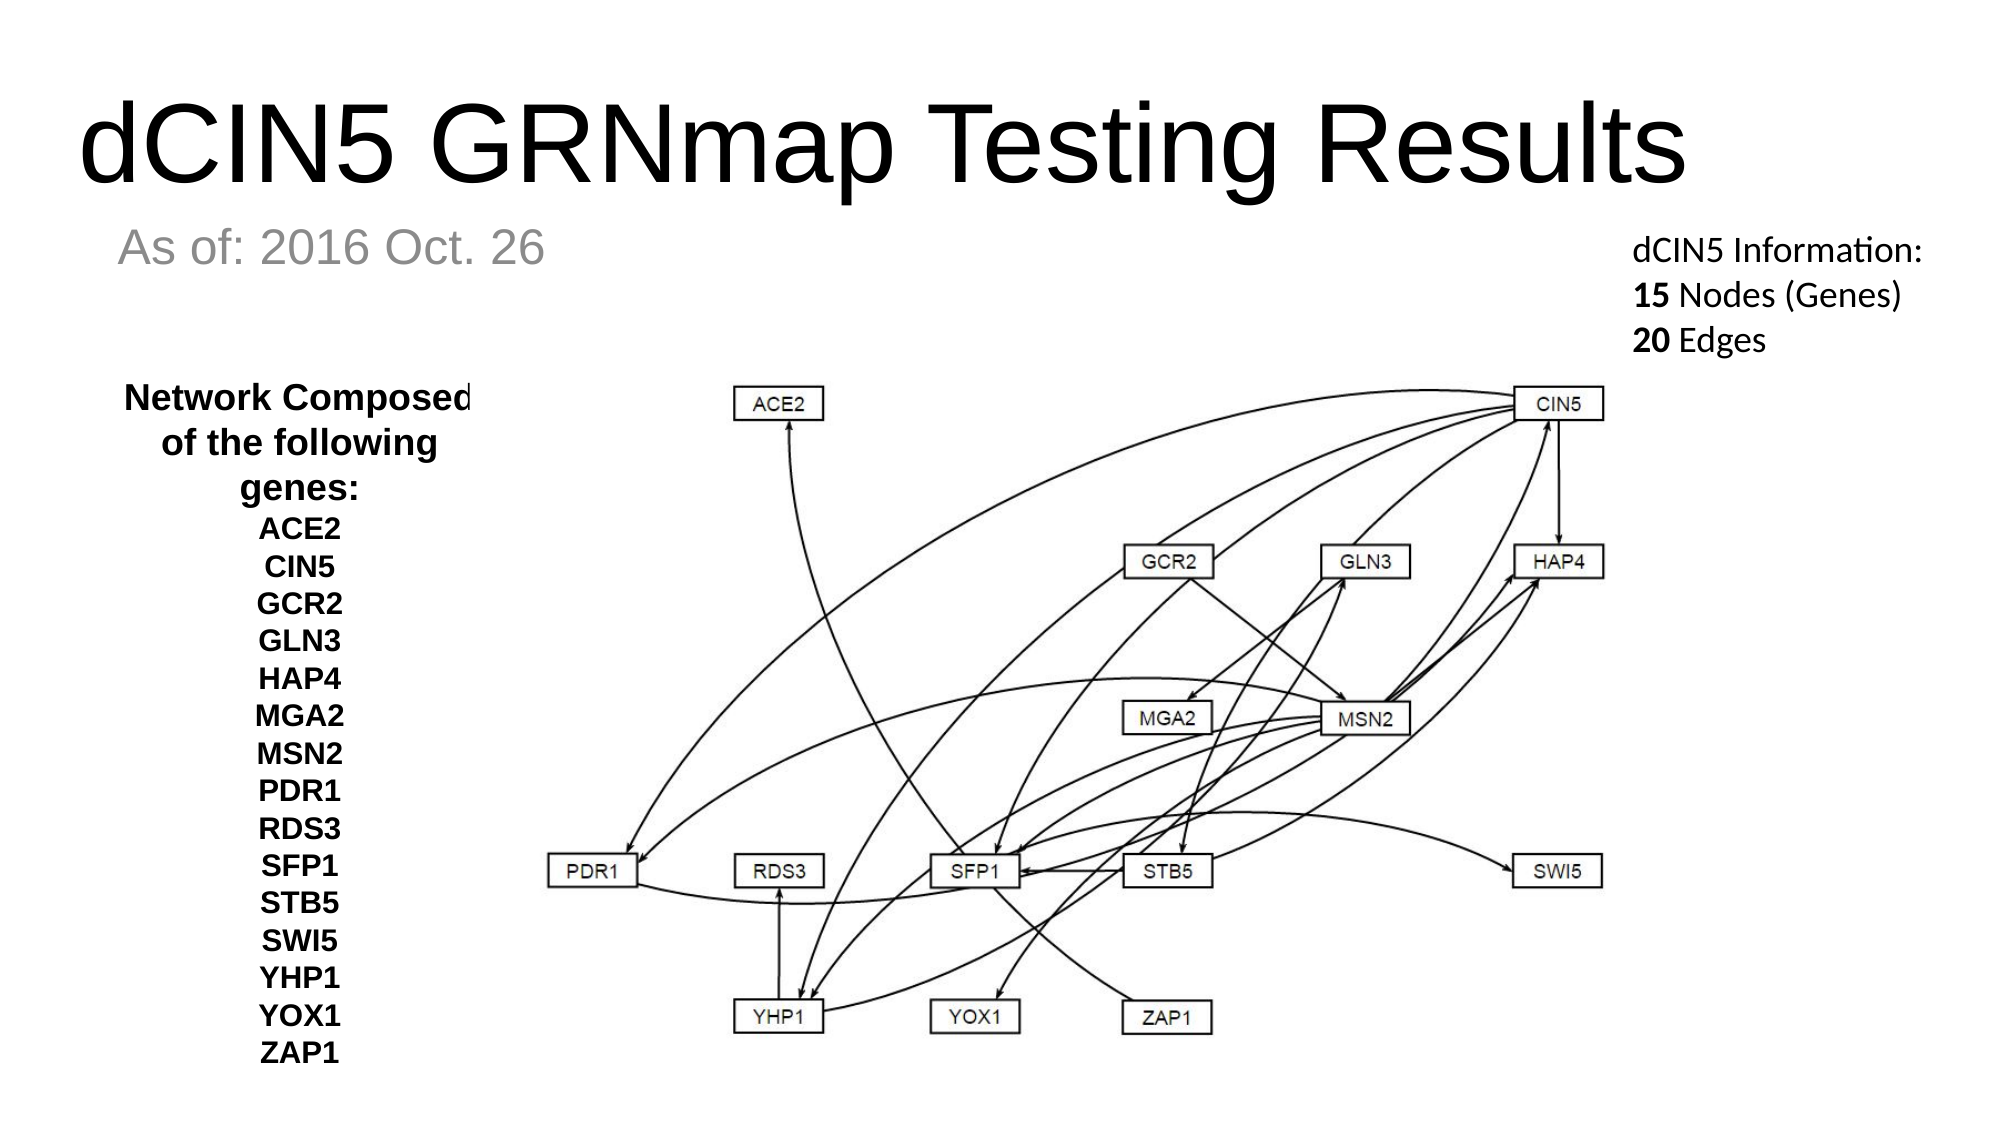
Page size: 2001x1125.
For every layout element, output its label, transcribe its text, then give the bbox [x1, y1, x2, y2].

text_box Network Composed of the following genes: ACE2 CIN5 GCR2 GLN3 HAP4 MGA2 MSN2 PDR1 RDS3 SFP1 STB5 SWI5 YHP1 YOX1 ZAP1 [102, 366, 469, 1078]
text_box dCIN5 Information: 15 Nodes (Genes) 20 Edges [1617, 217, 1960, 368]
list As of: 2016 Oct. 26 [102, 214, 1828, 293]
picture [469, 336, 1682, 1088]
title dCIN5 GRNmap Testing Results [63, 50, 1789, 215]
